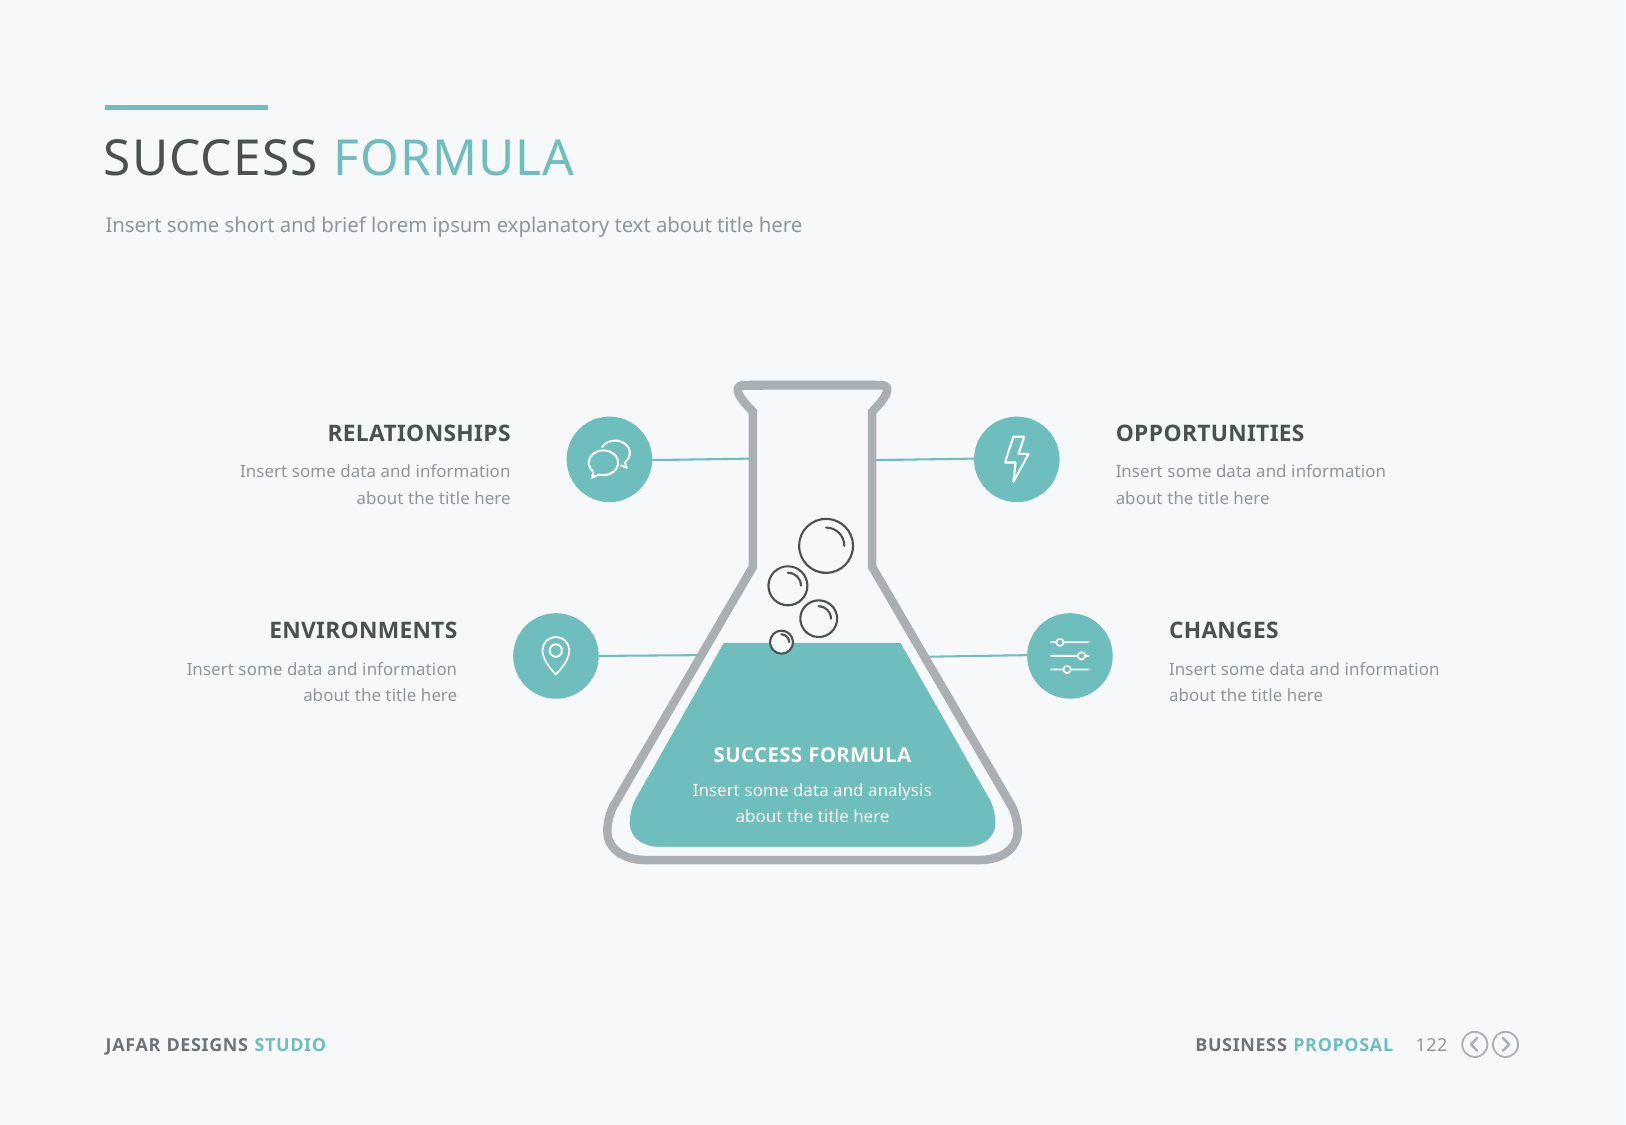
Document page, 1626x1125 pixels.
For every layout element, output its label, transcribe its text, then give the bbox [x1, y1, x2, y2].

list Insert some short and brief lorem ipsum explanatory text about title here [105, 209, 1519, 241]
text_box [1115, 418, 1398, 509]
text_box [513, 613, 599, 699]
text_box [228, 418, 511, 509]
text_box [174, 616, 458, 706]
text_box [1169, 616, 1452, 706]
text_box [1027, 613, 1113, 699]
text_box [580, 362, 1045, 883]
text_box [973, 416, 1060, 503]
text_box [566, 416, 653, 503]
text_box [671, 742, 954, 827]
list Success formula [103, 125, 1518, 188]
